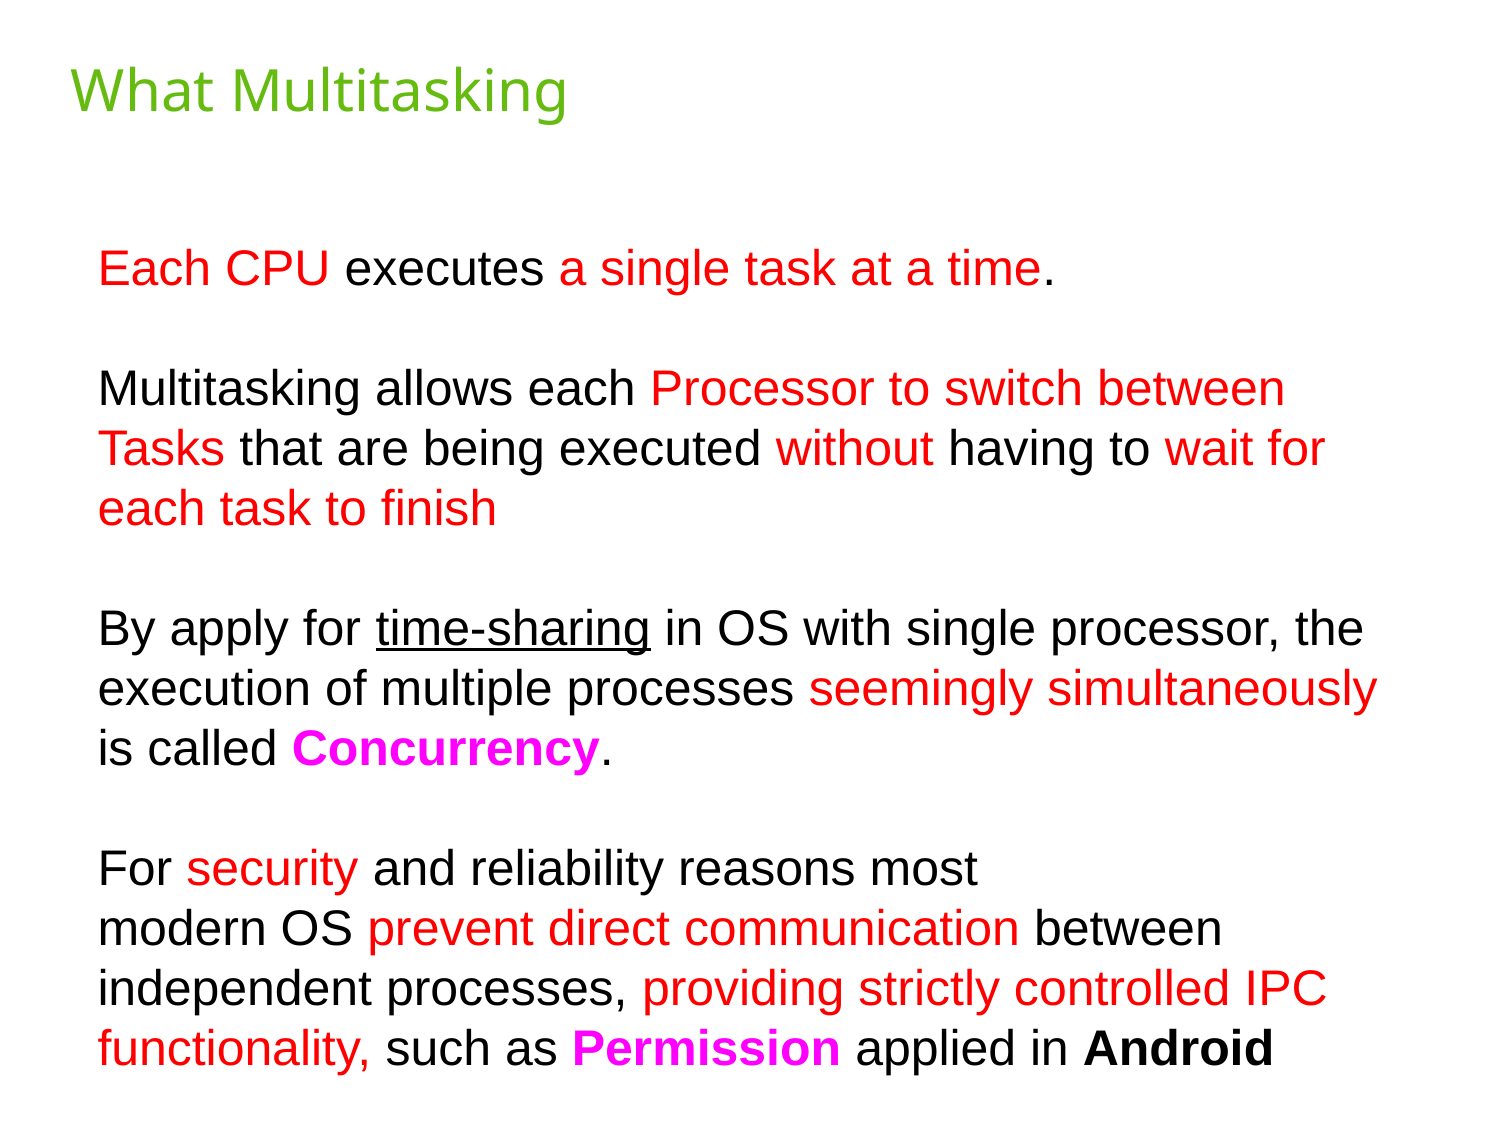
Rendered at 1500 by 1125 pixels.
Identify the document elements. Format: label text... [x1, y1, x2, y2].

title What Multitasking [70, 52, 1430, 139]
text_box Each CPU executes a single task at a time. Multitasking allows each Processor to switch between Tasks that are being executed without having to wait for each task to finish By apply for time-sharing in OS with single processor, the execution of multiple processes seemingly simultaneously is called Concurrency. For security and reliability reasons most modern OS prevent direct communication between independent processes, providing strictly controlled IPC functionality, such as Permission applied in Android [82, 228, 1431, 1084]
